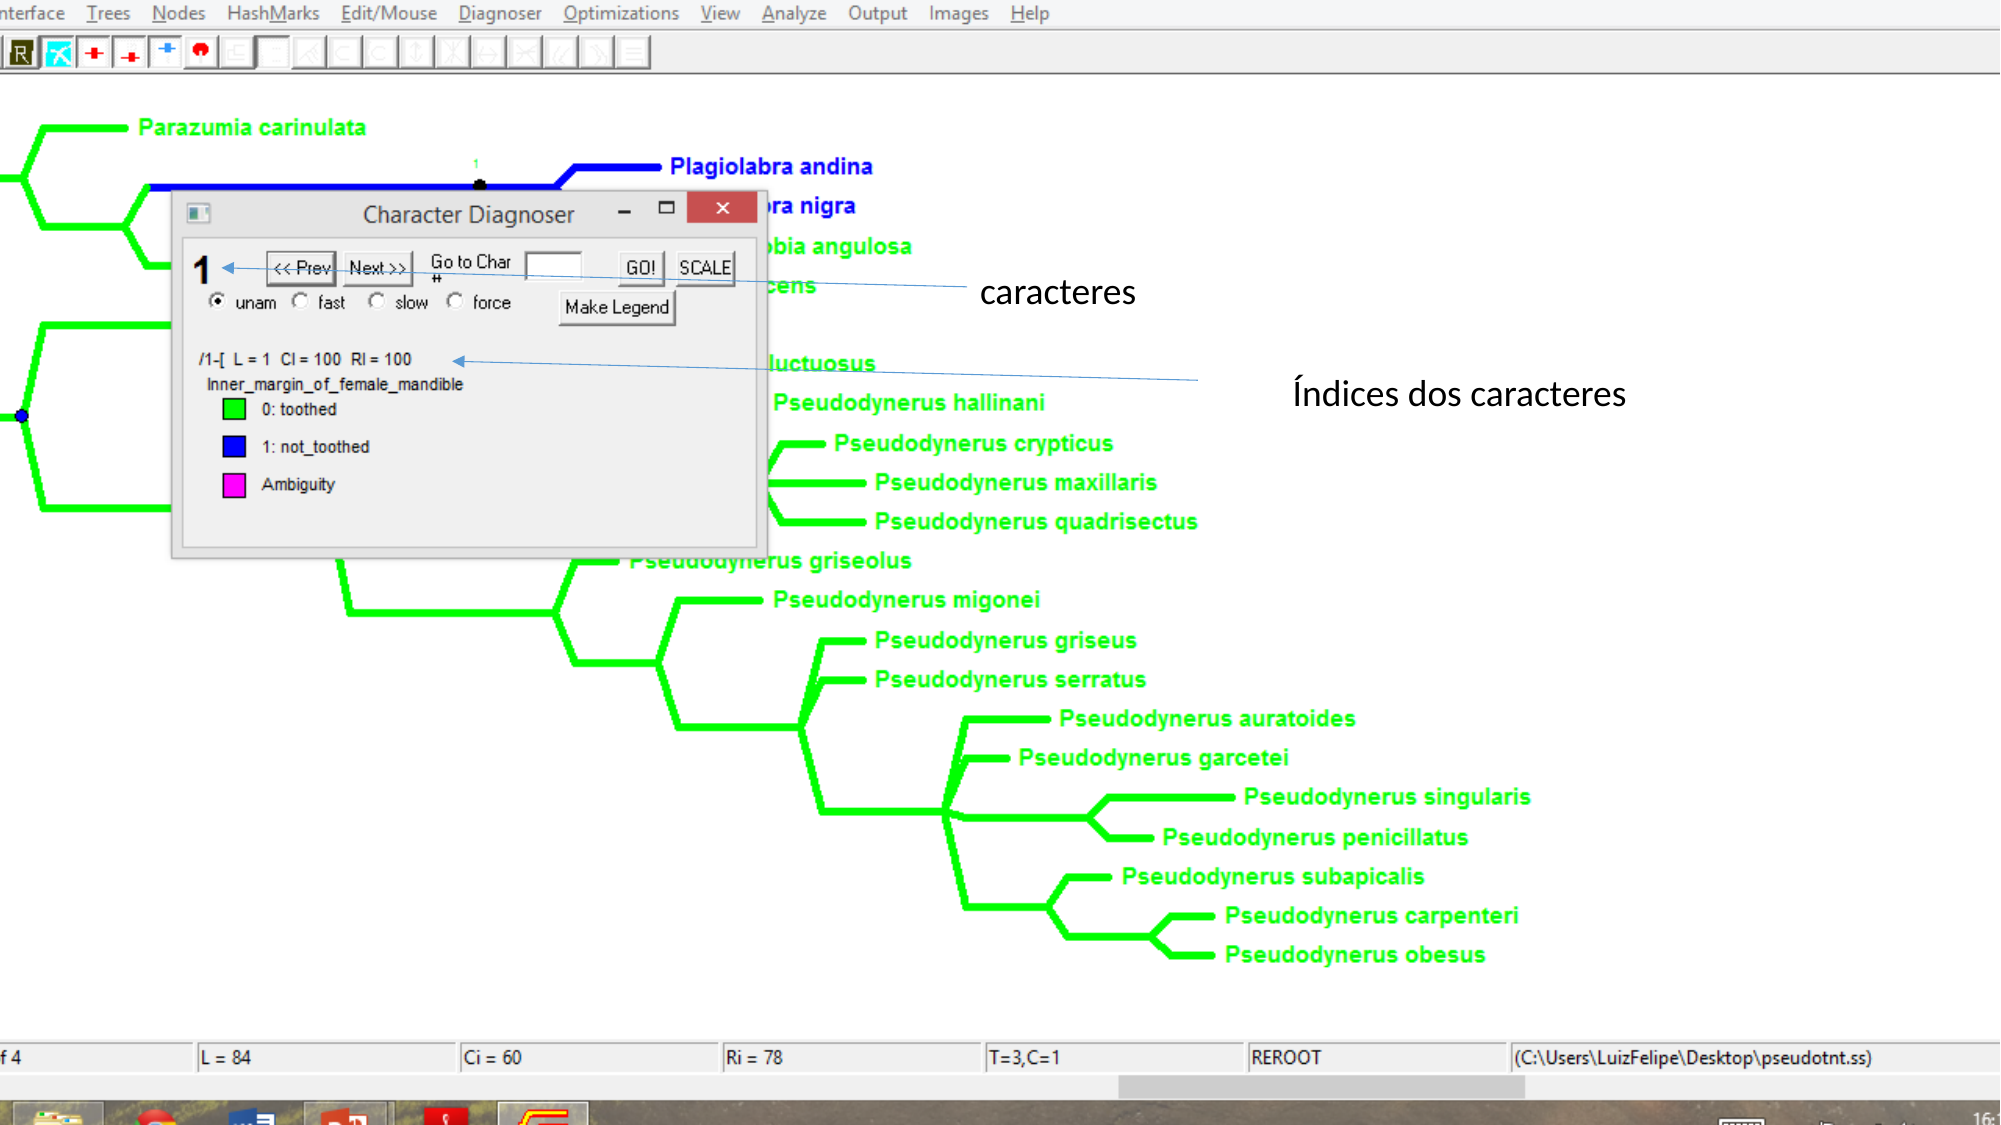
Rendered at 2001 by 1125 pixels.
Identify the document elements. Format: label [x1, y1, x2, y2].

text_box [452, 361, 1198, 381]
picture [0, 0, 2000, 1125]
text_box [221, 267, 968, 287]
